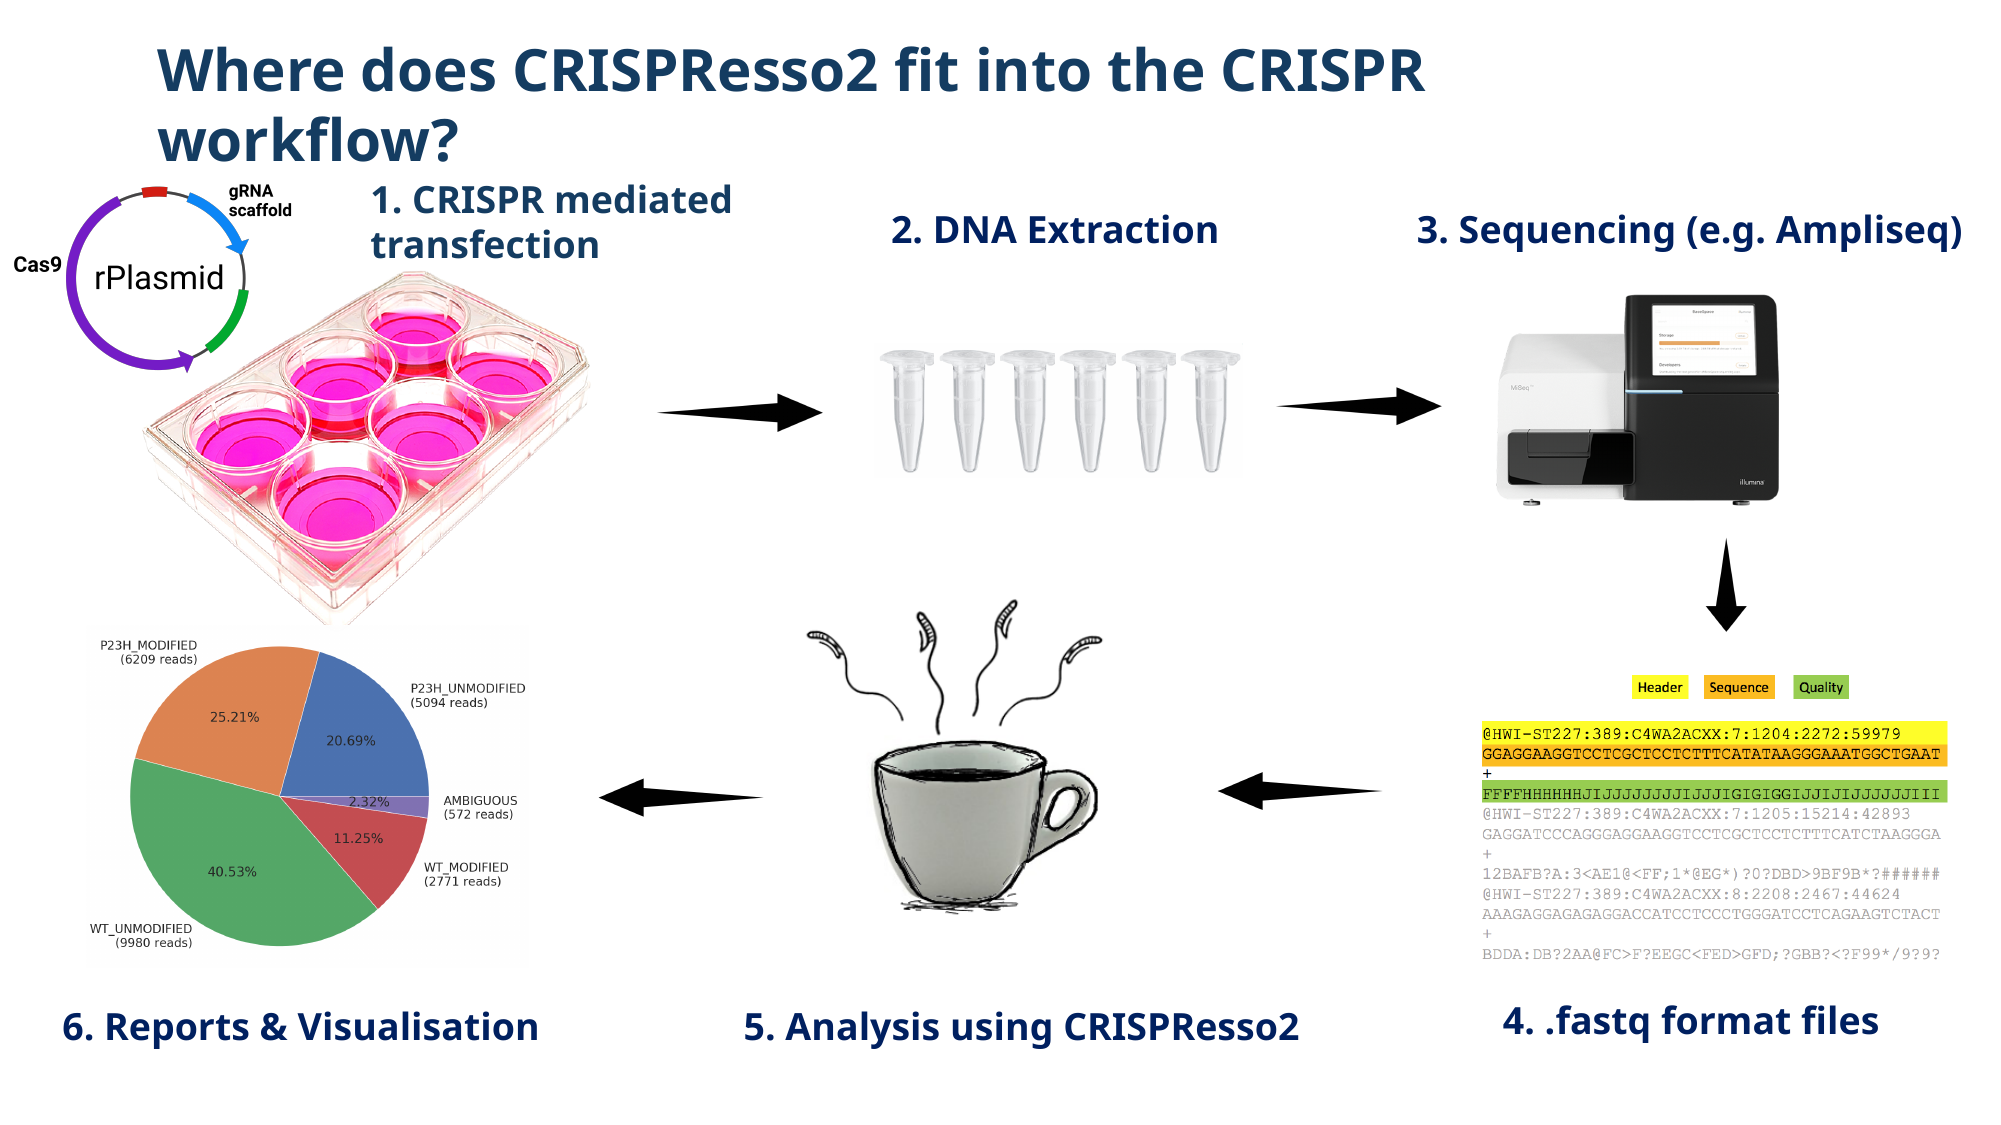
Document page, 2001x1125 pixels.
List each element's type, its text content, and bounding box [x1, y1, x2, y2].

picture [1466, 256, 1824, 636]
text_box Where does CRISPResso2 fit into the CRISPR workflow? [142, 25, 1646, 181]
text_box 2. DNA Extraction [876, 199, 1235, 259]
picture [1466, 662, 1987, 975]
picture [0, 137, 592, 968]
text_box 5. Analysis using CRISPResso2 [728, 995, 1316, 1056]
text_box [874, 343, 1244, 479]
text_box 6. Reports & Visualisation [47, 995, 556, 1056]
picture [1209, 752, 1391, 830]
picture [590, 759, 772, 837]
picture [648, 374, 830, 451]
text_box 3. Sequencing (e.g. Ampliseq) [1402, 199, 1979, 259]
text_box 4. .fastq format files [1488, 989, 1895, 1050]
text_box 1. CRISPR mediated transfection [388, 181, 806, 274]
picture [796, 572, 1138, 936]
picture [1268, 367, 1449, 445]
